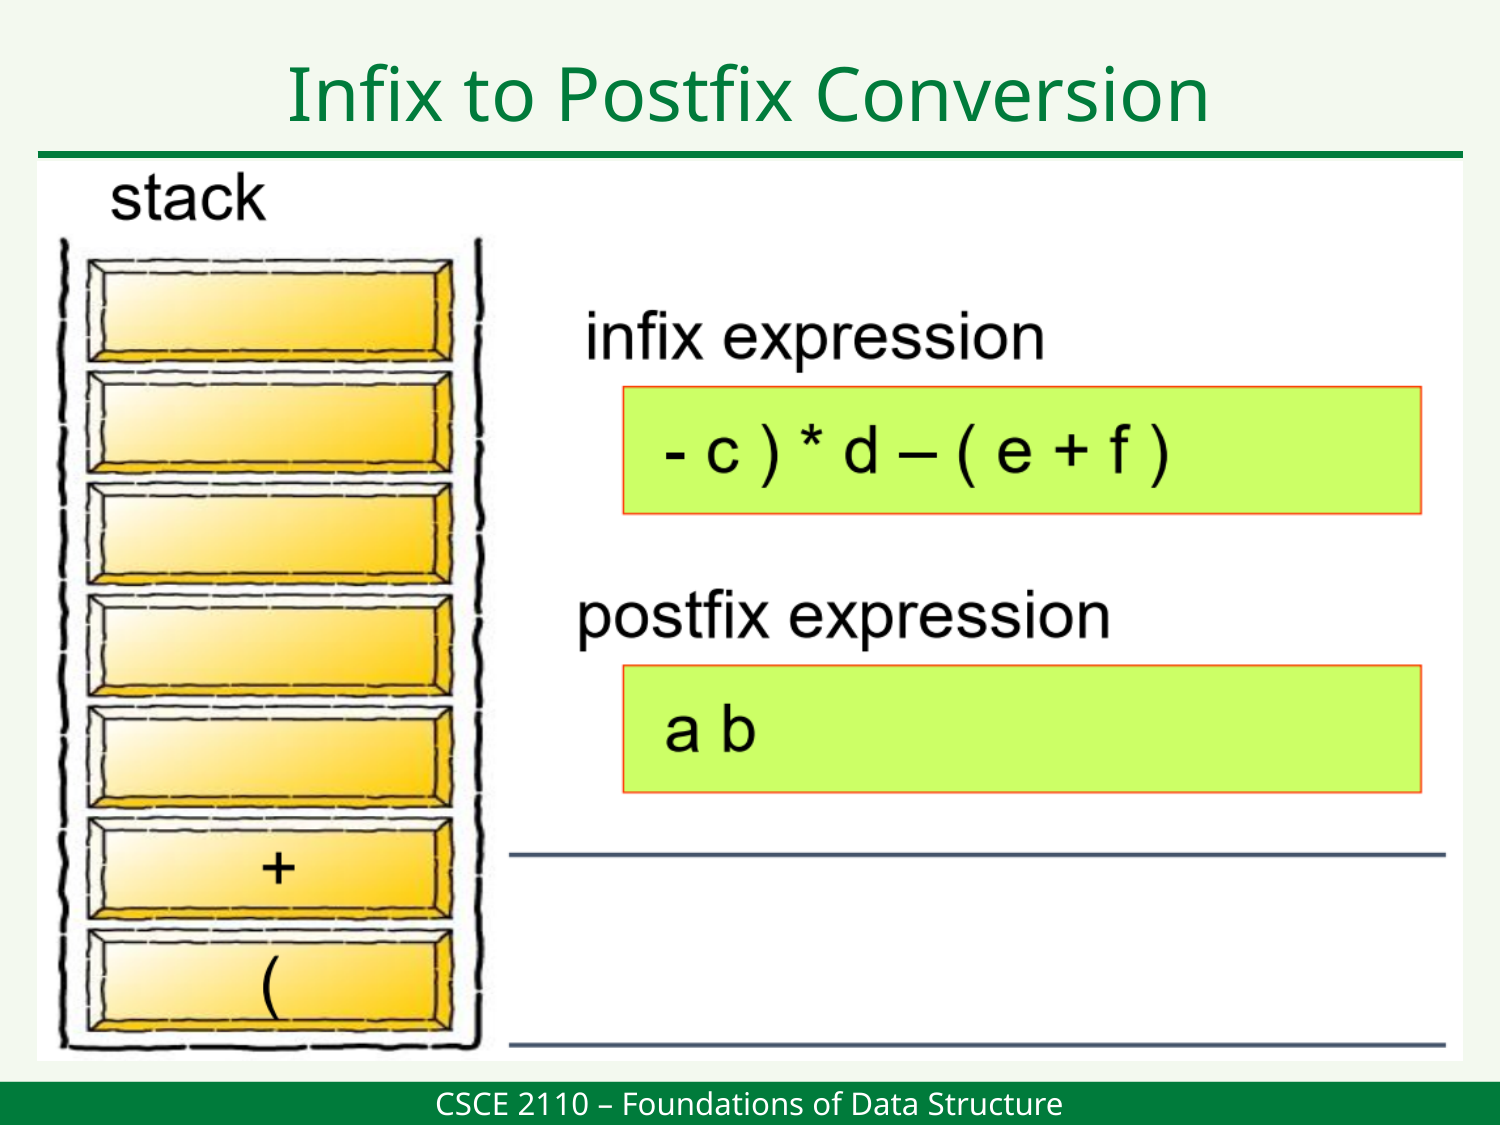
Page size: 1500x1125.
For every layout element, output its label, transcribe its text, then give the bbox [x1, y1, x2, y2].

picture [37, 161, 1463, 1062]
text_box Infix to Postfix Conversion [36, 27, 1463, 155]
